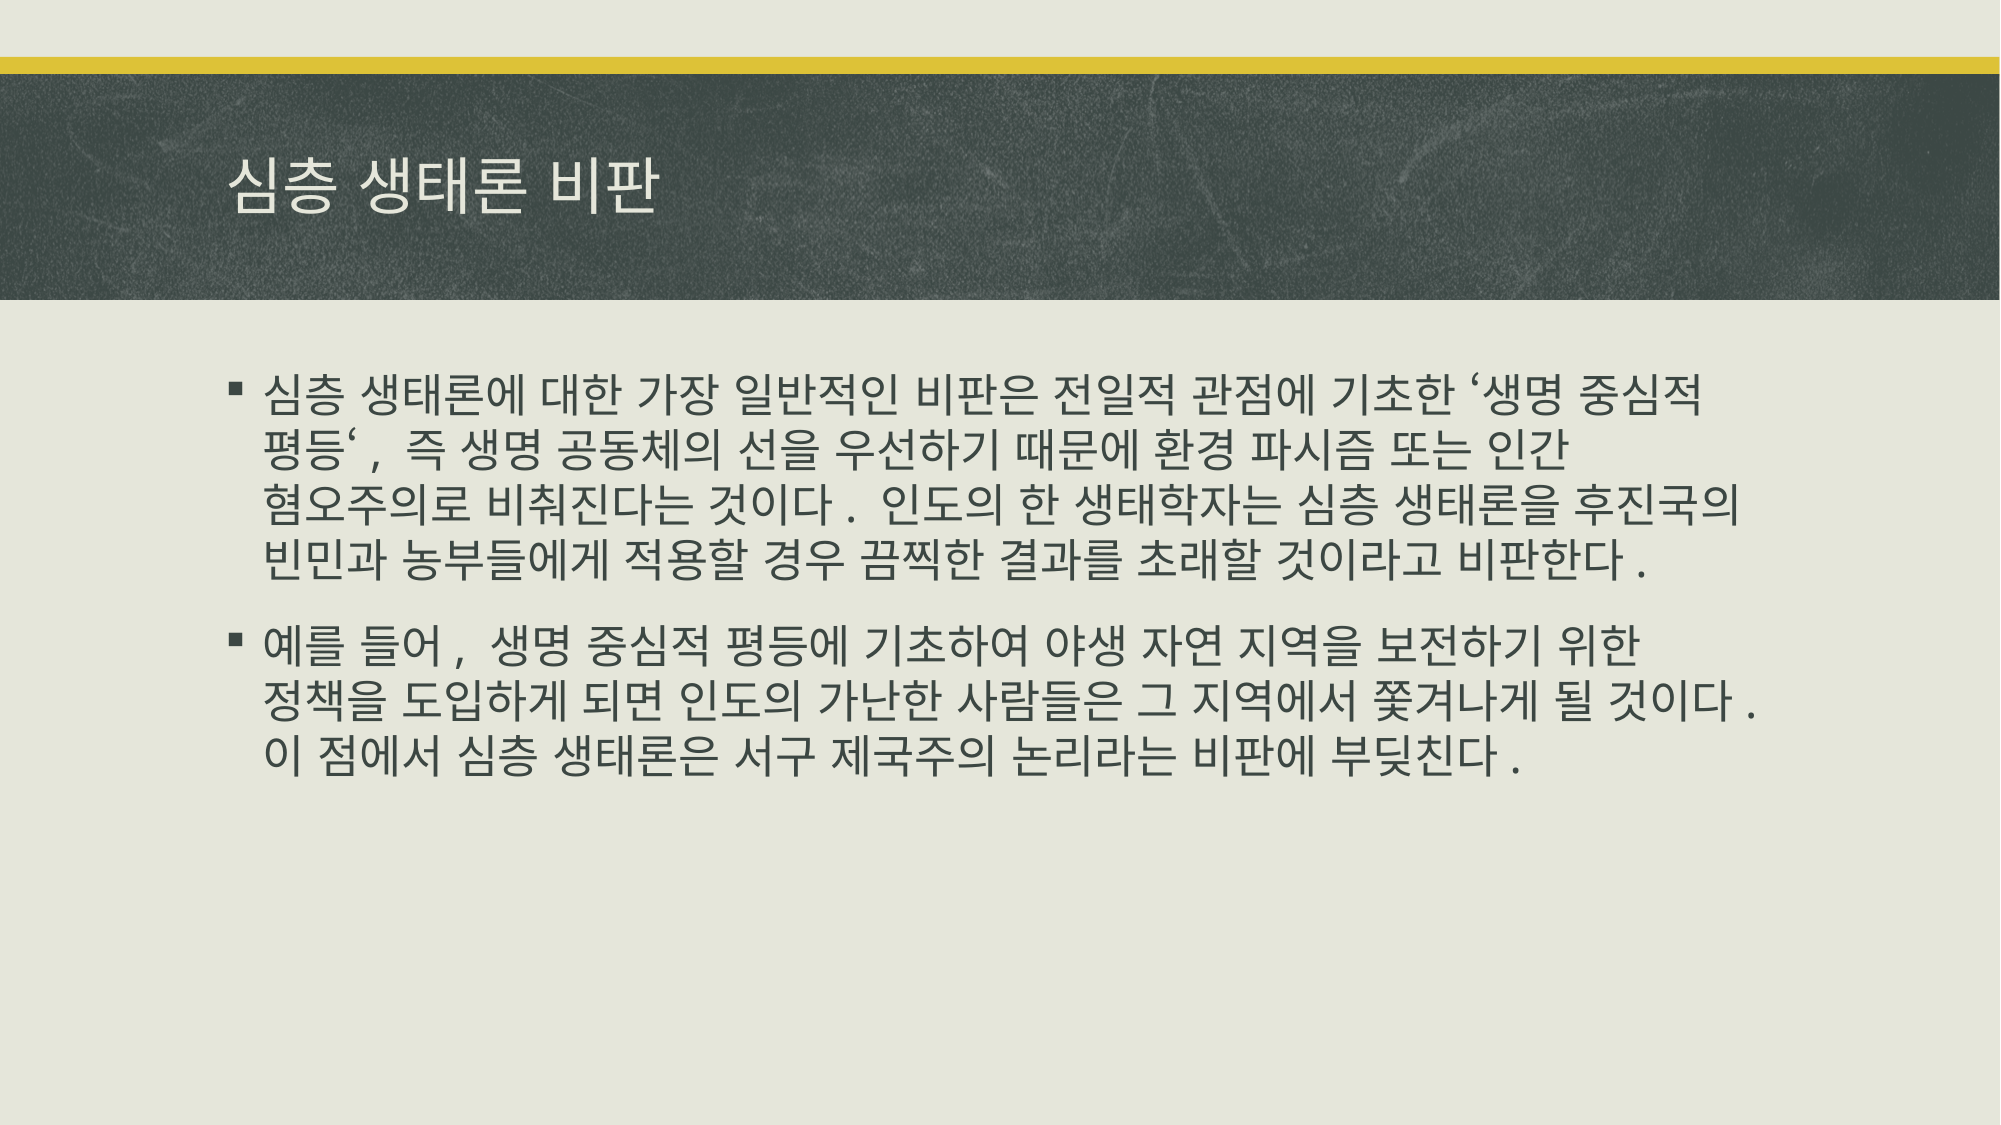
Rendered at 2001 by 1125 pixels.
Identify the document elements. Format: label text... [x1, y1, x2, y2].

picture [0, 74, 2000, 300]
title 심층 생태론 비판 [210, 76, 1790, 300]
list 심층 생태론에 대한 가장 일반적인 비판은 전일적 관점에 기초한 ‘생명 중심적 평등‘, 즉 생명 공동체의 선을 우선하기 때문에 환경 파시즘 또는 인간 혐오주의로 비춰진다는 것이다. 인도의 한 생태학자는 심층 생태론을 후진국의 빈민과 농부들에게 적용할 경우 끔찍한 결과를 초래할 것이라고 비판한다. 예를 들어, 생명 중심적 평등에 기초하여 야생 자연 지역을 보전하기 위한 정책을 도입하게 되면 인도의 가난한 사람들은 그 지역에서 쫓겨나게 될 것이다. 이 점에서 심층 생태론은 서구 제국주의 논리라는 비판에 부딪친다. [210, 359, 1790, 1014]
